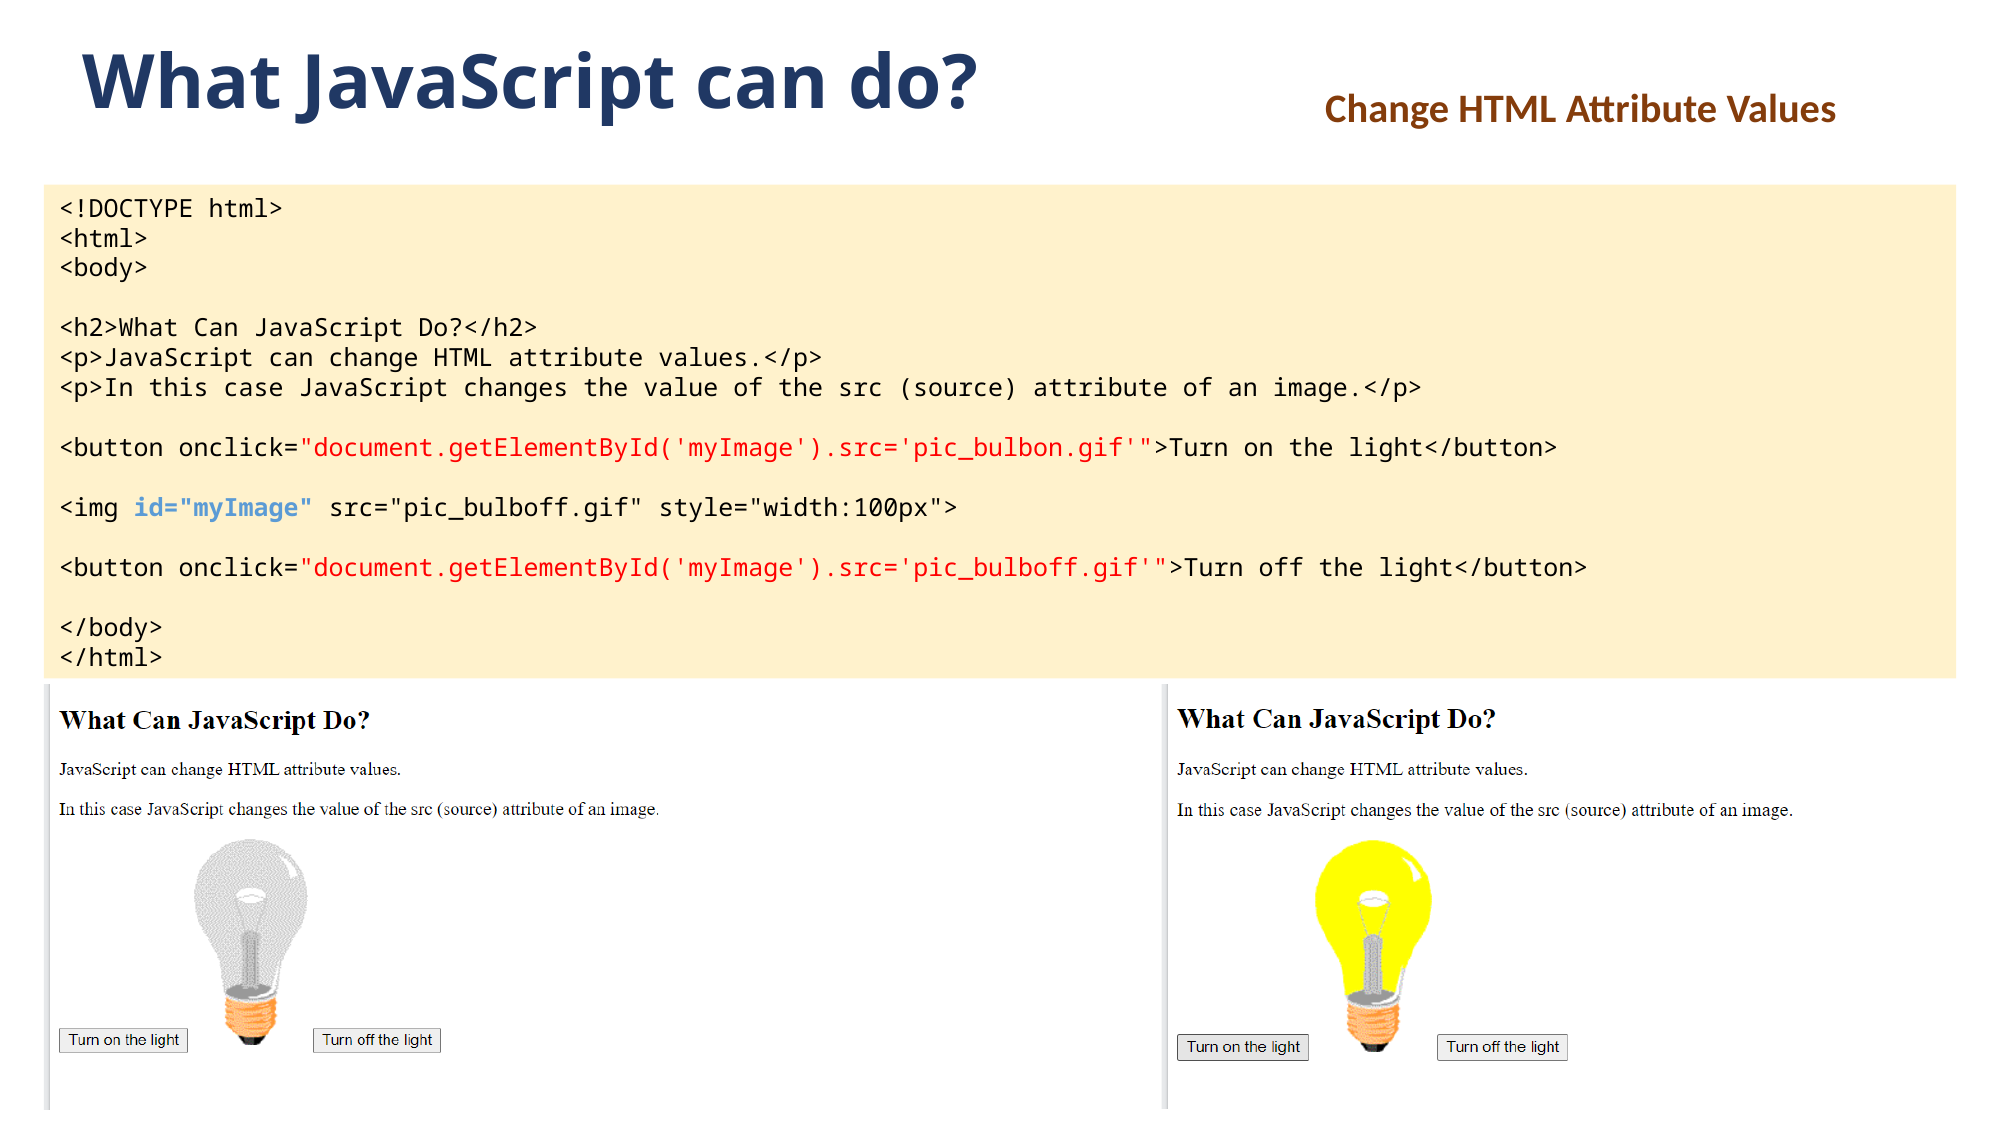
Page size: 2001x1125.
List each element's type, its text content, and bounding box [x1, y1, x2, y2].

list Change HTML Attribute Values [1291, 74, 1902, 169]
text_box <!DOCTYPE html> <html> <body> <h2>What Can JavaScript Do?</h2> <p>JavaScript can change HTML attribute values.</p> <p>In this case JavaScript changes the value of the src (source) attribute of an image.</p> <button onclick="document.getElementById('myImage').src='pic_bulbon.gif'">Turn on the light</button> <img id="myImage" src="pic_bulboff.gif" style="width:100px"> <button onclick="document.getElementById('myImage').src='pic_bulboff.gif'">Turn off the light</button> </body> </html> [43, 184, 1957, 679]
title What JavaScript can do? [67, 26, 1055, 143]
picture [1161, 684, 1822, 1109]
picture [43, 684, 704, 1110]
